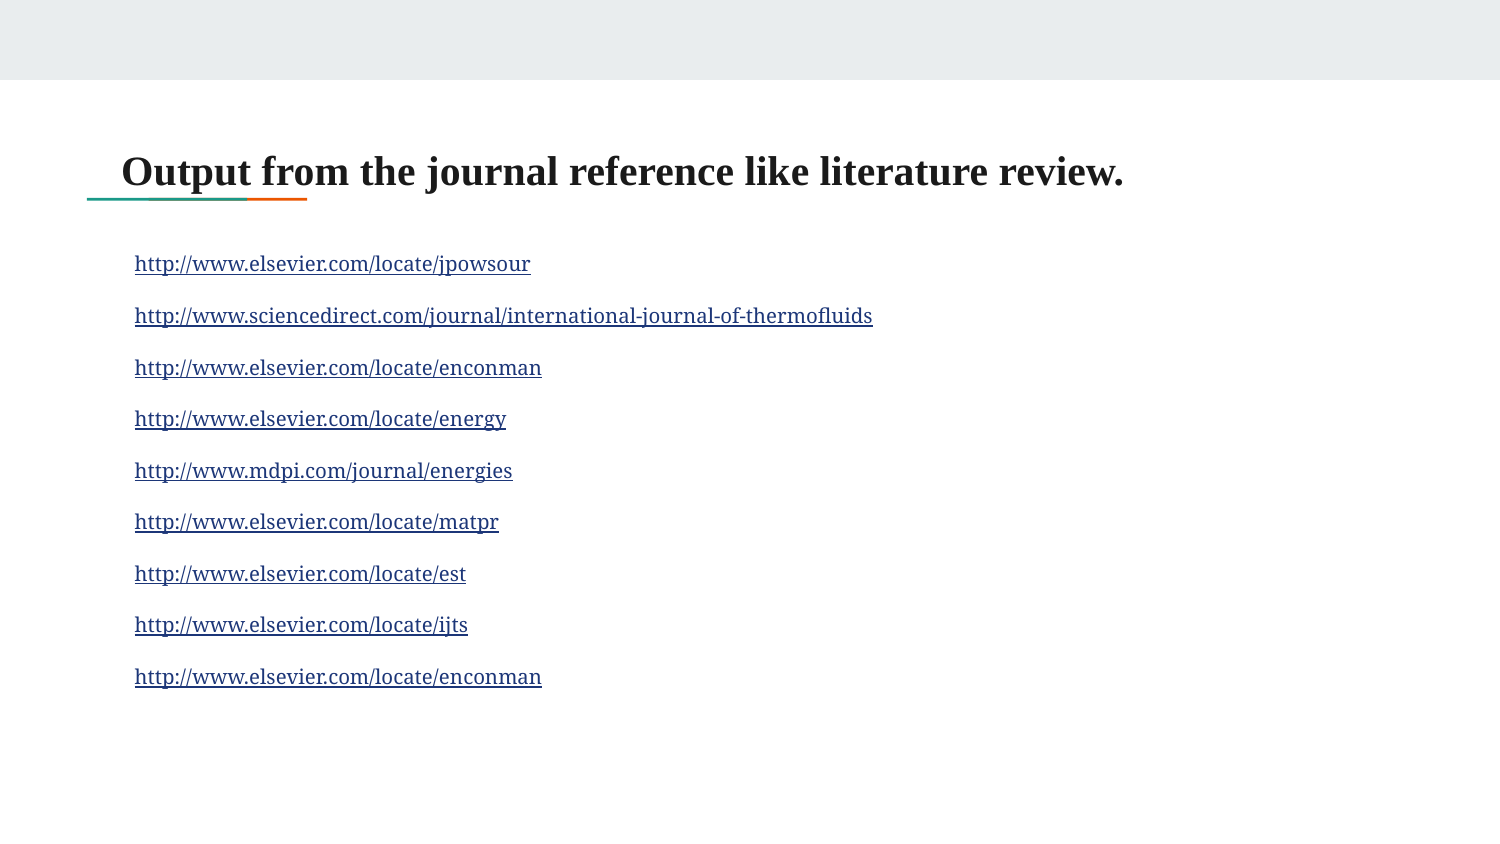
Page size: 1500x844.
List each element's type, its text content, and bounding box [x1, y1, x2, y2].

list http://www.elsevier.com/locate/jpowsour http://www.sciencedirect.com/journal/international-journal-of-thermofluids http://www.elsevier.com/locate/enconman http://www.elsevier.com/locate/energy http://www.mdpi.com/journal/energies http://www.elsevier.com/locate/matpr http://www.elsevier.com/locate/est http://www.elsevier.com/locate/ijts http://www.elsevier.com/locate/enconman [119, 236, 1381, 608]
title Output from the journal reference like literature review. [106, 128, 1368, 217]
